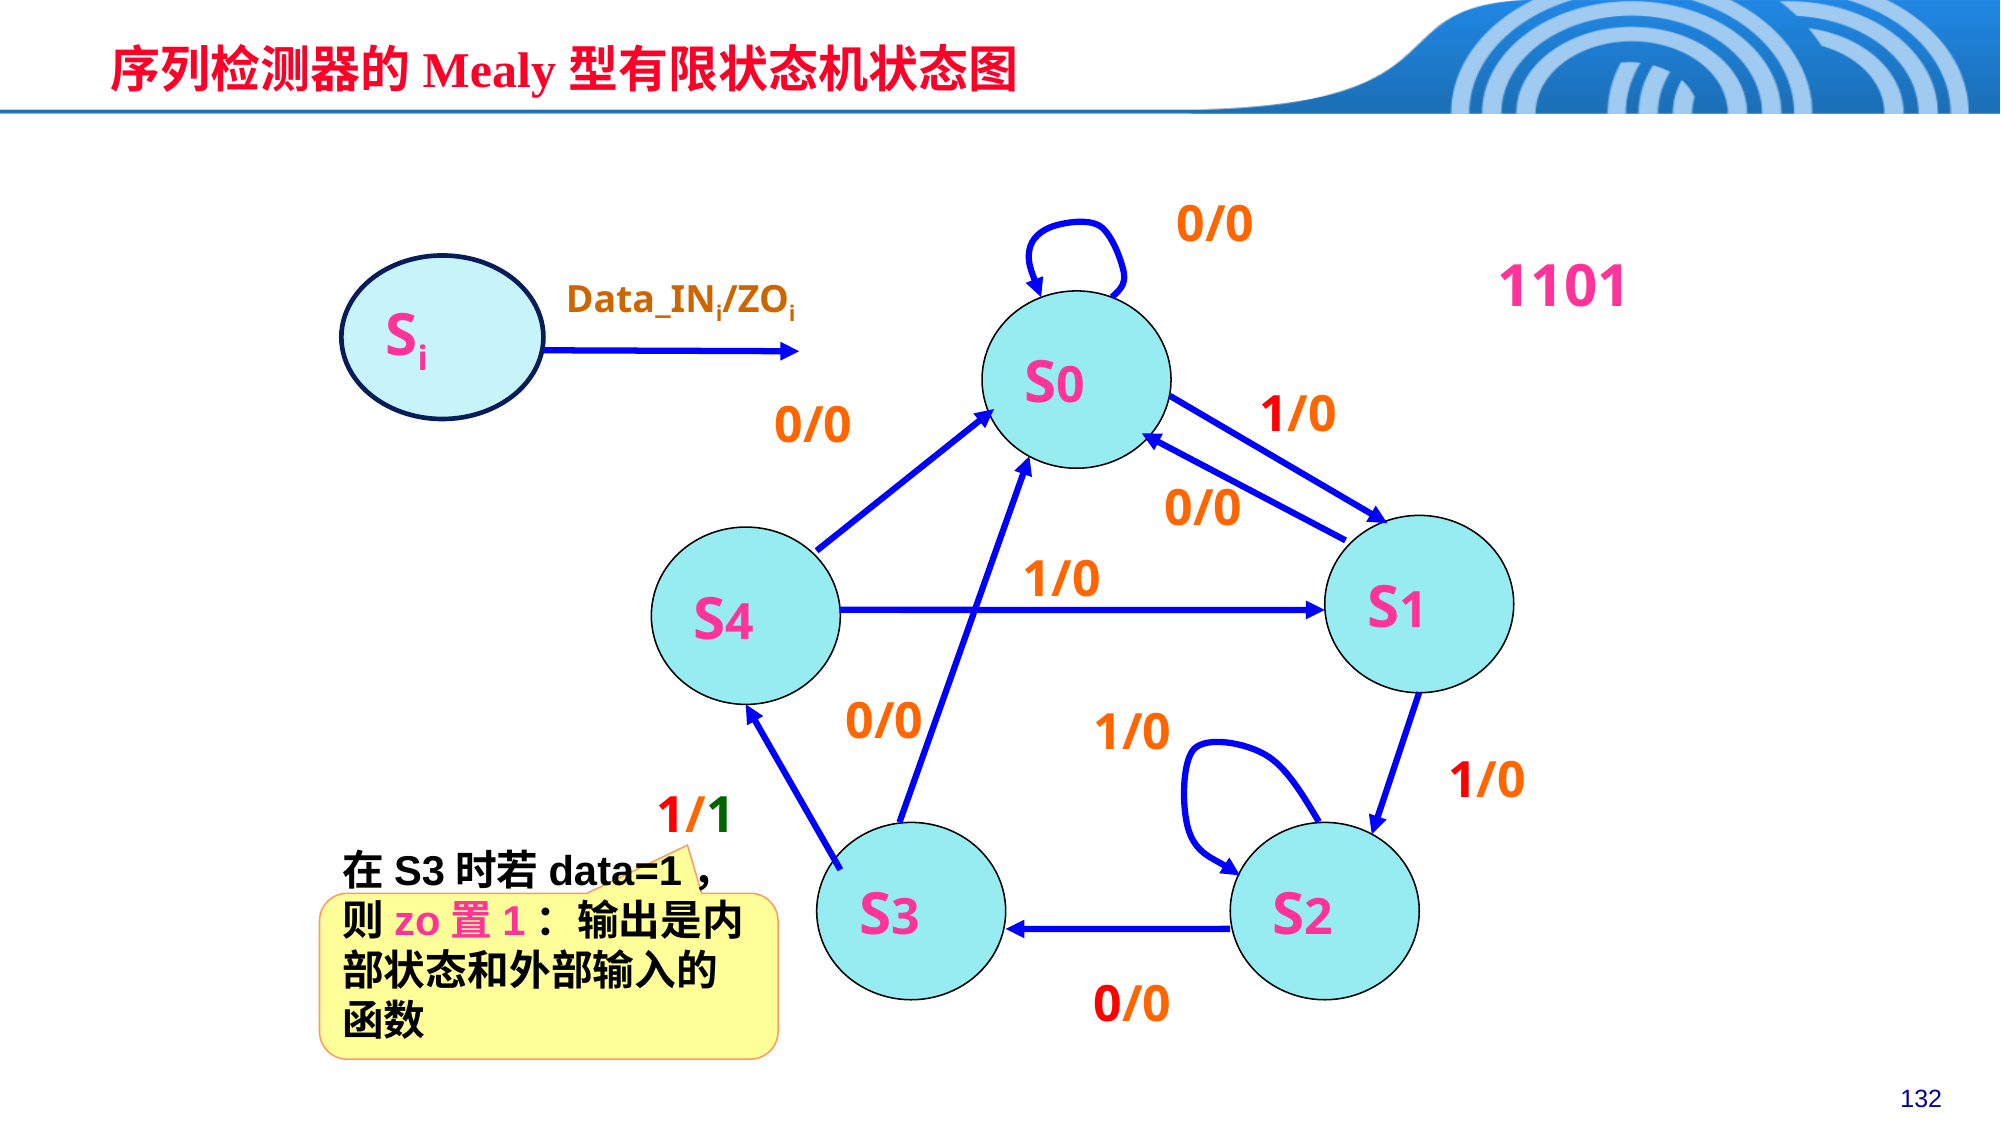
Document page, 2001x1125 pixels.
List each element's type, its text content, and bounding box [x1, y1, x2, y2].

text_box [627, 184, 1556, 1040]
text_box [341, 255, 868, 420]
title 序列检测器的Mealy型有限状态机状态图 [99, 40, 1082, 103]
text_box 在S3时若data=1，则zo置1：输出是内部状态和外部输入的函数 [319, 876, 772, 1060]
text_box 1101 [1560, 241, 1646, 326]
picture [0, 0, 2000, 114]
